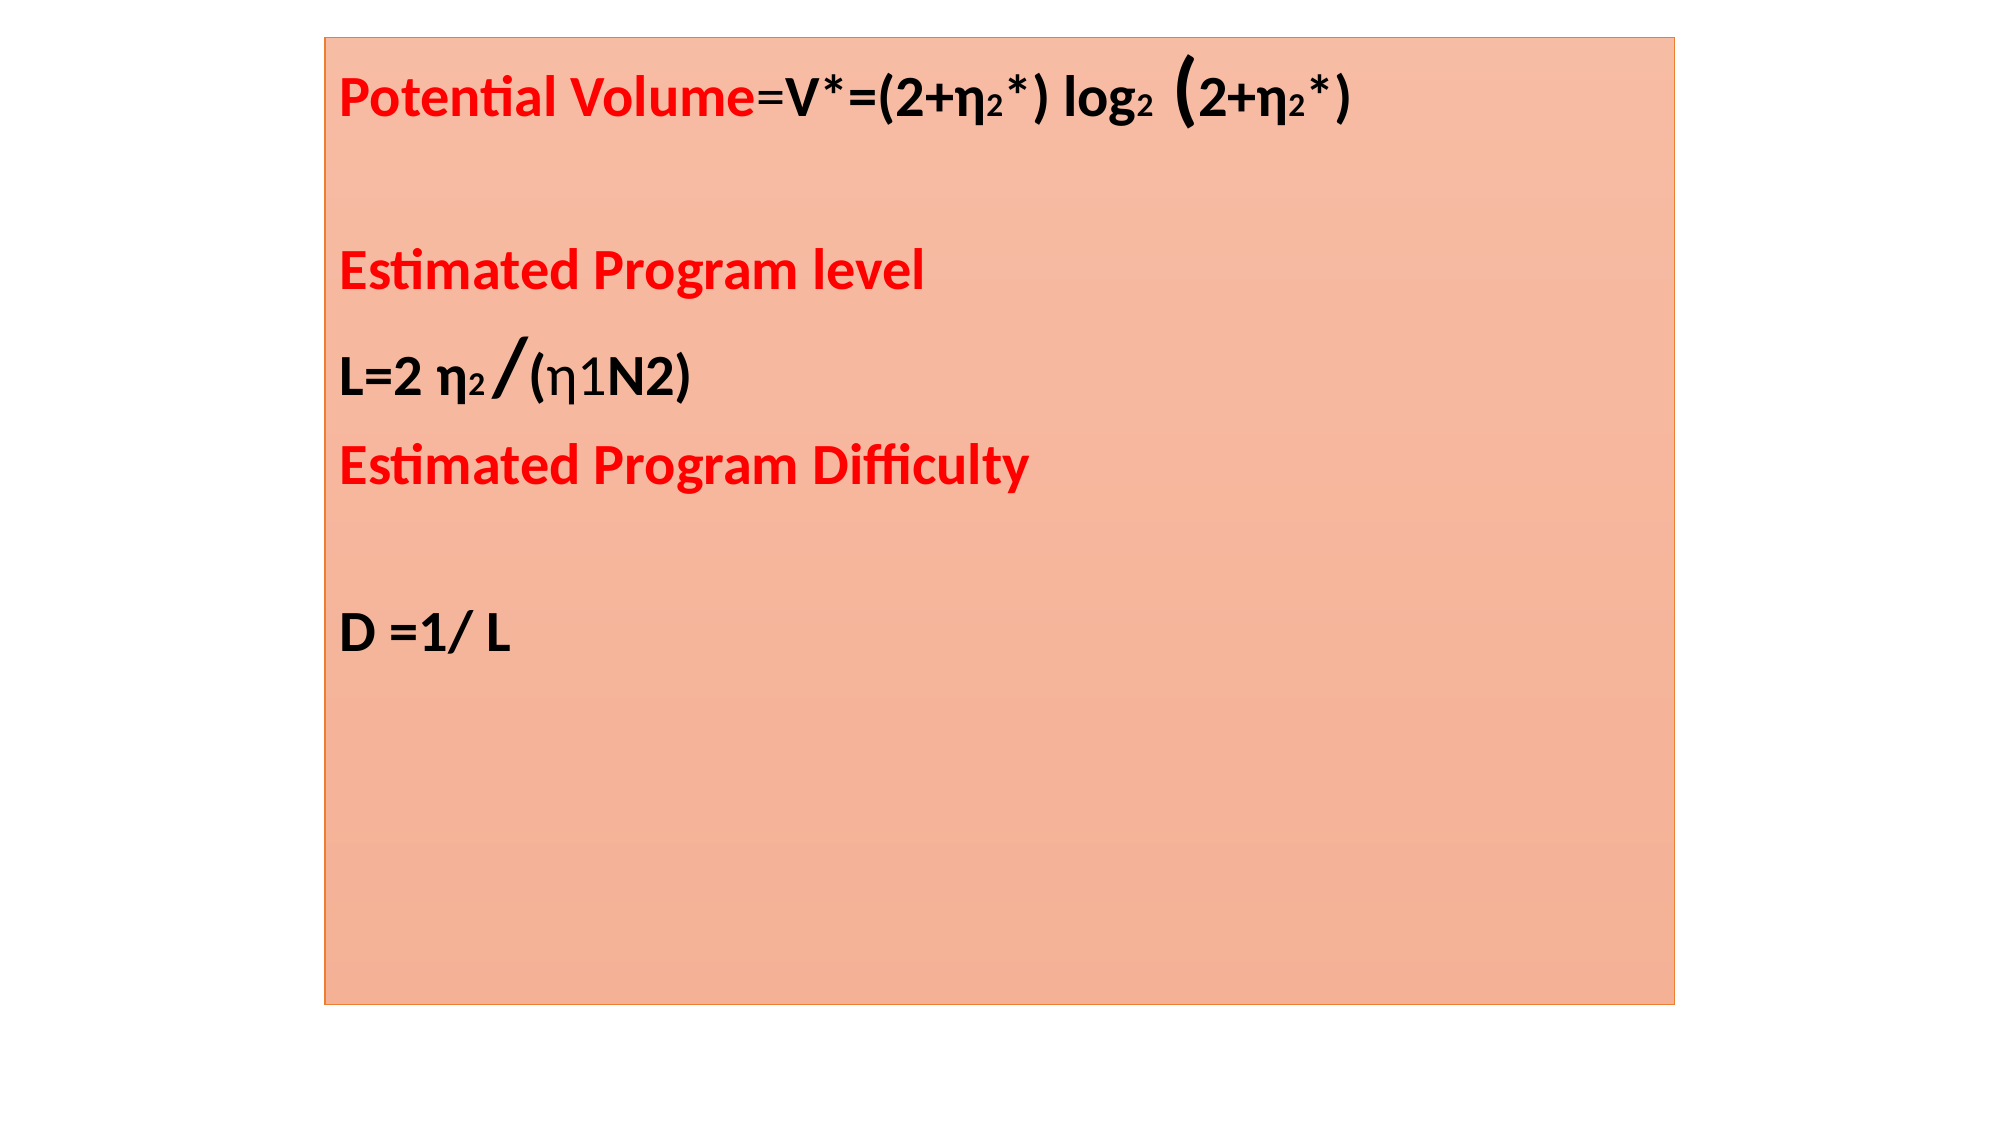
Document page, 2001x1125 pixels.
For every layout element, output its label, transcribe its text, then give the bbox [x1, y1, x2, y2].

list Potential Volume=V*=(2+η2*) log2 (2+η2*) Estimated Program level L=2 η2 /(η1N2) Estimated Program Difficulty D =1/ L [324, 37, 1675, 1005]
text_box [454, 366, 502, 427]
